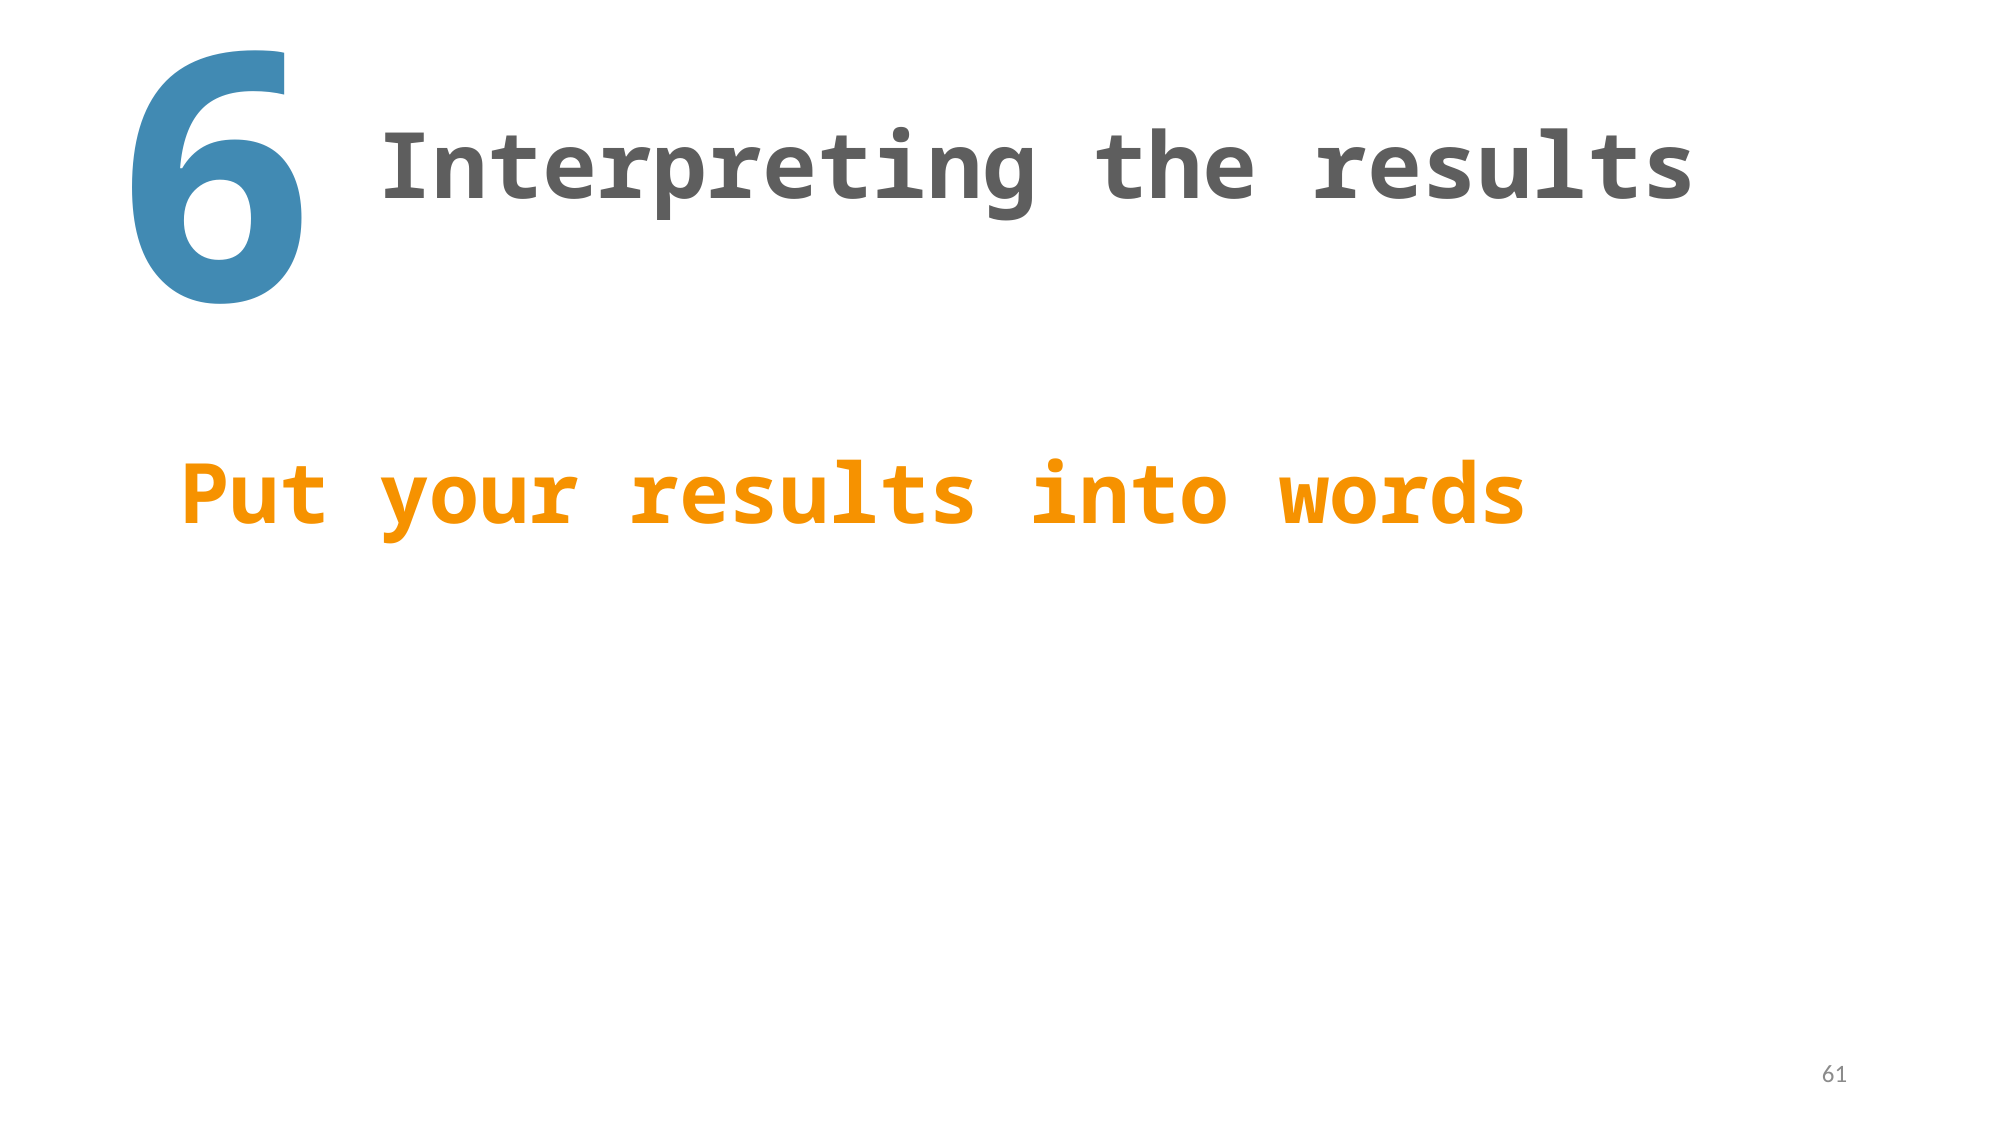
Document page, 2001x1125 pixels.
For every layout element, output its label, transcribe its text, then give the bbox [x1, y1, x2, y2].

text_box 6 [98, 0, 336, 378]
text_box Put your results into words [164, 433, 1863, 549]
slide_number 61 [1412, 1042, 1863, 1103]
title Interpreting the results [362, 59, 1863, 278]
